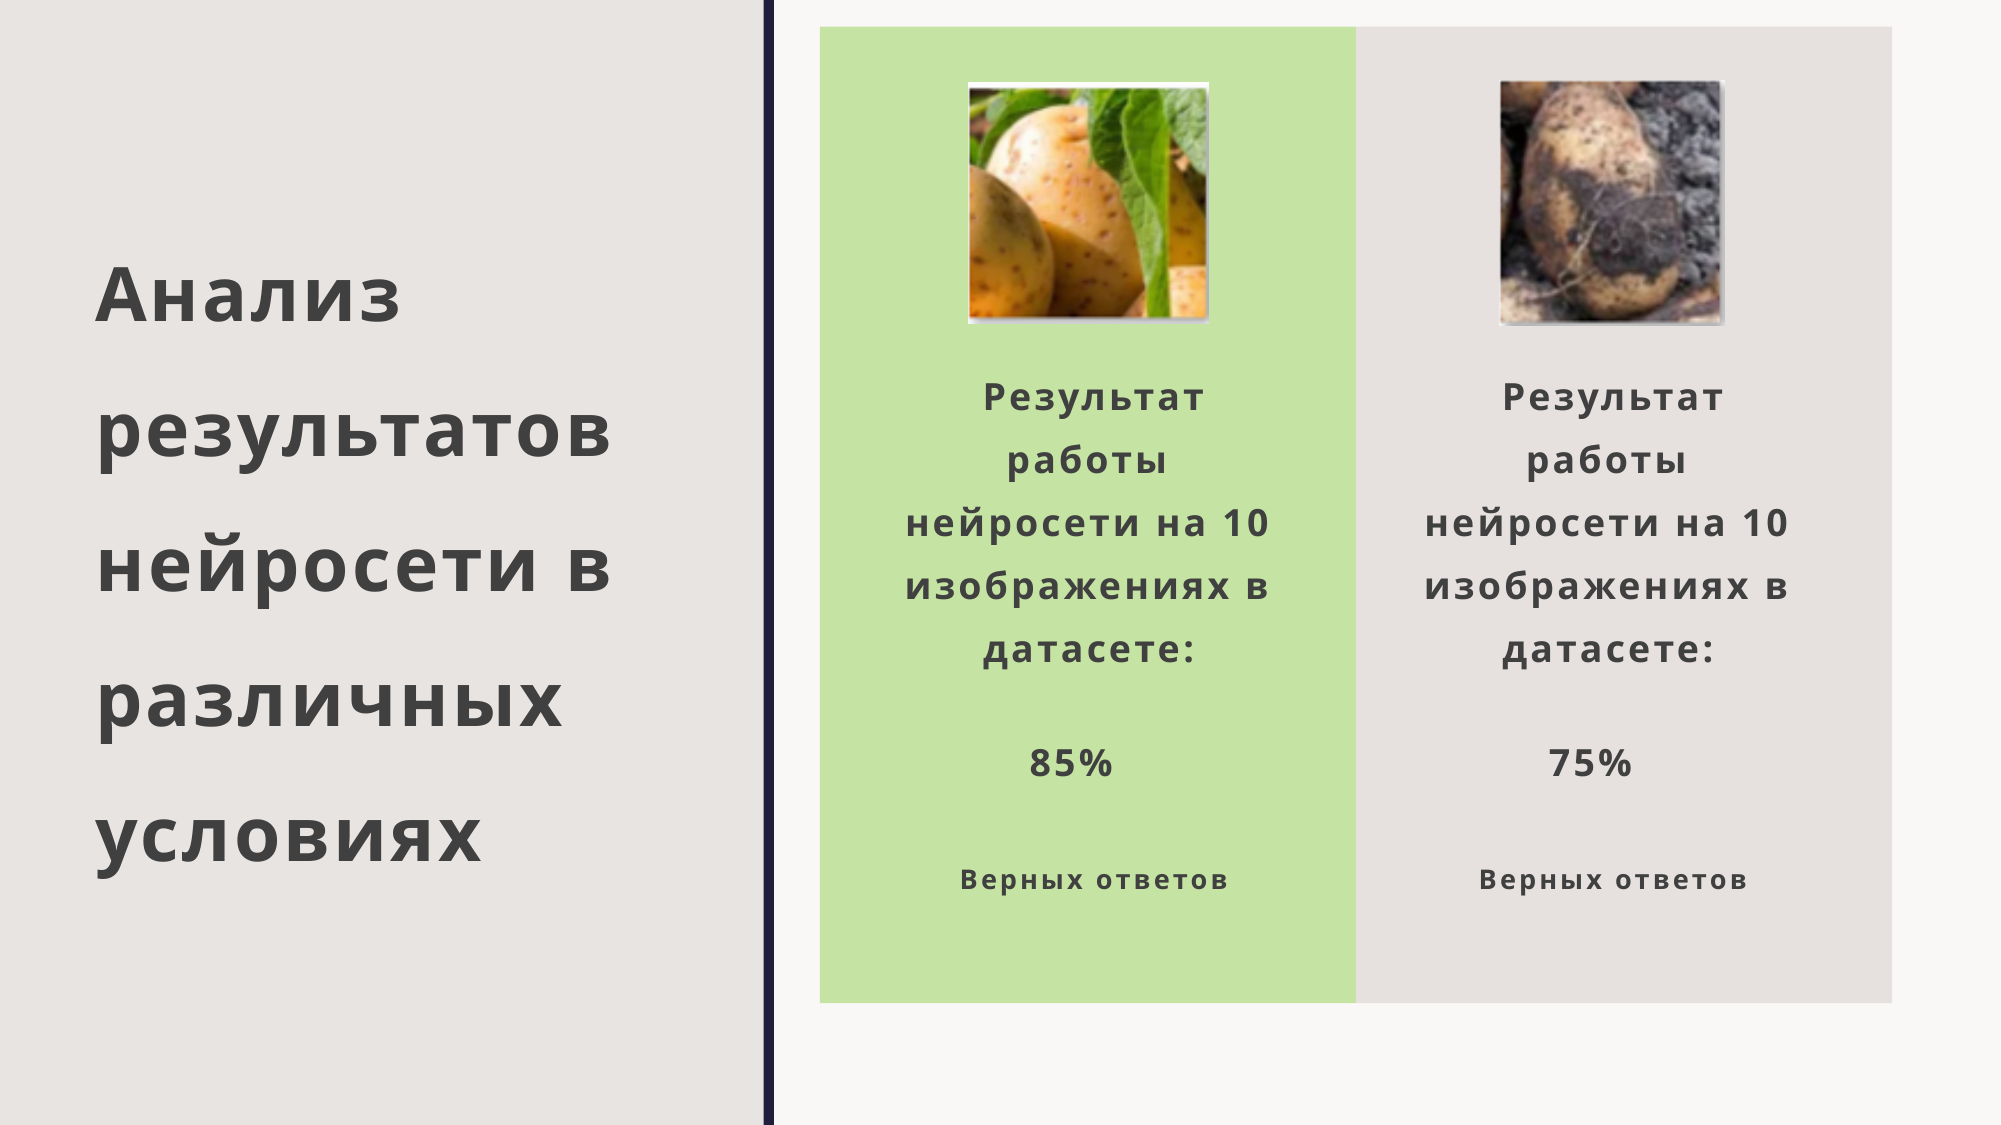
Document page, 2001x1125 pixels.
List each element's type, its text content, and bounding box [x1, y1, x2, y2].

title Анализ результатов нейросети в различных условиях [77, 110, 699, 964]
text_box [819, 26, 1356, 1004]
text_box [1356, 26, 1893, 1004]
picture [968, 81, 1209, 325]
picture [1499, 80, 1725, 327]
text_box Верных ответов [928, 809, 1249, 932]
text_box 85% [1011, 689, 1174, 809]
text_box Результат работы нейросети на 10 изображениях в датасете: [870, 241, 1307, 780]
text_box Верных ответов [1447, 809, 1768, 932]
text_box 75% [1530, 689, 1693, 809]
text_box Результат работы нейросети на 10 изображениях в датасете: [1389, 241, 1826, 780]
